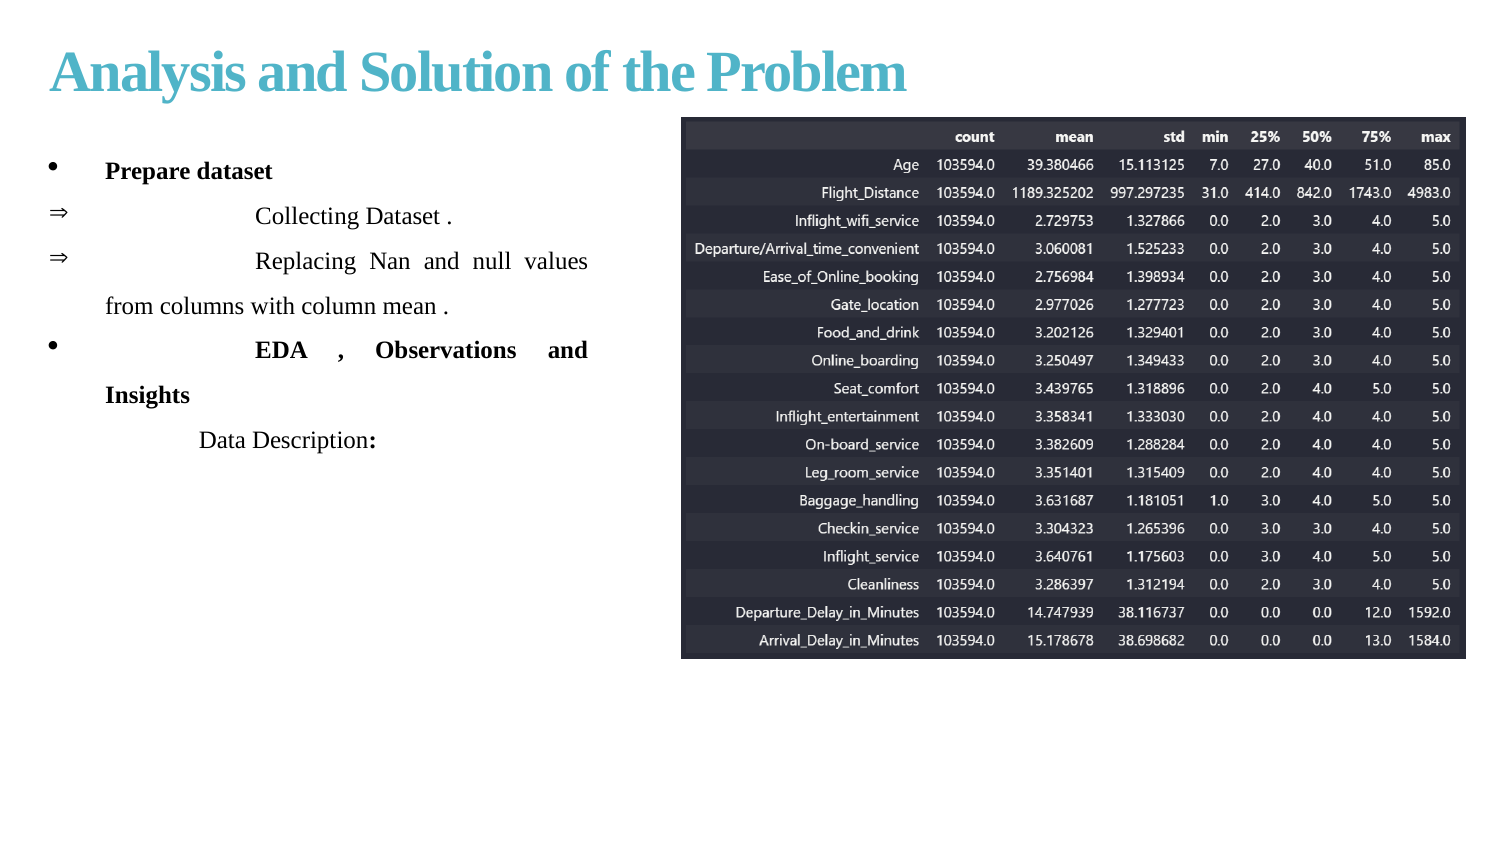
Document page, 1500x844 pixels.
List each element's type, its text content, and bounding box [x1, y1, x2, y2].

title Analysis and Solution of the Problem [34, 38, 1138, 118]
picture [681, 117, 1466, 659]
text_box Prepare dataset Collecting Dataset . Replacing Nan and null values from columns with column mean . EDA , Observations and Insights Data Description: [34, 132, 604, 507]
